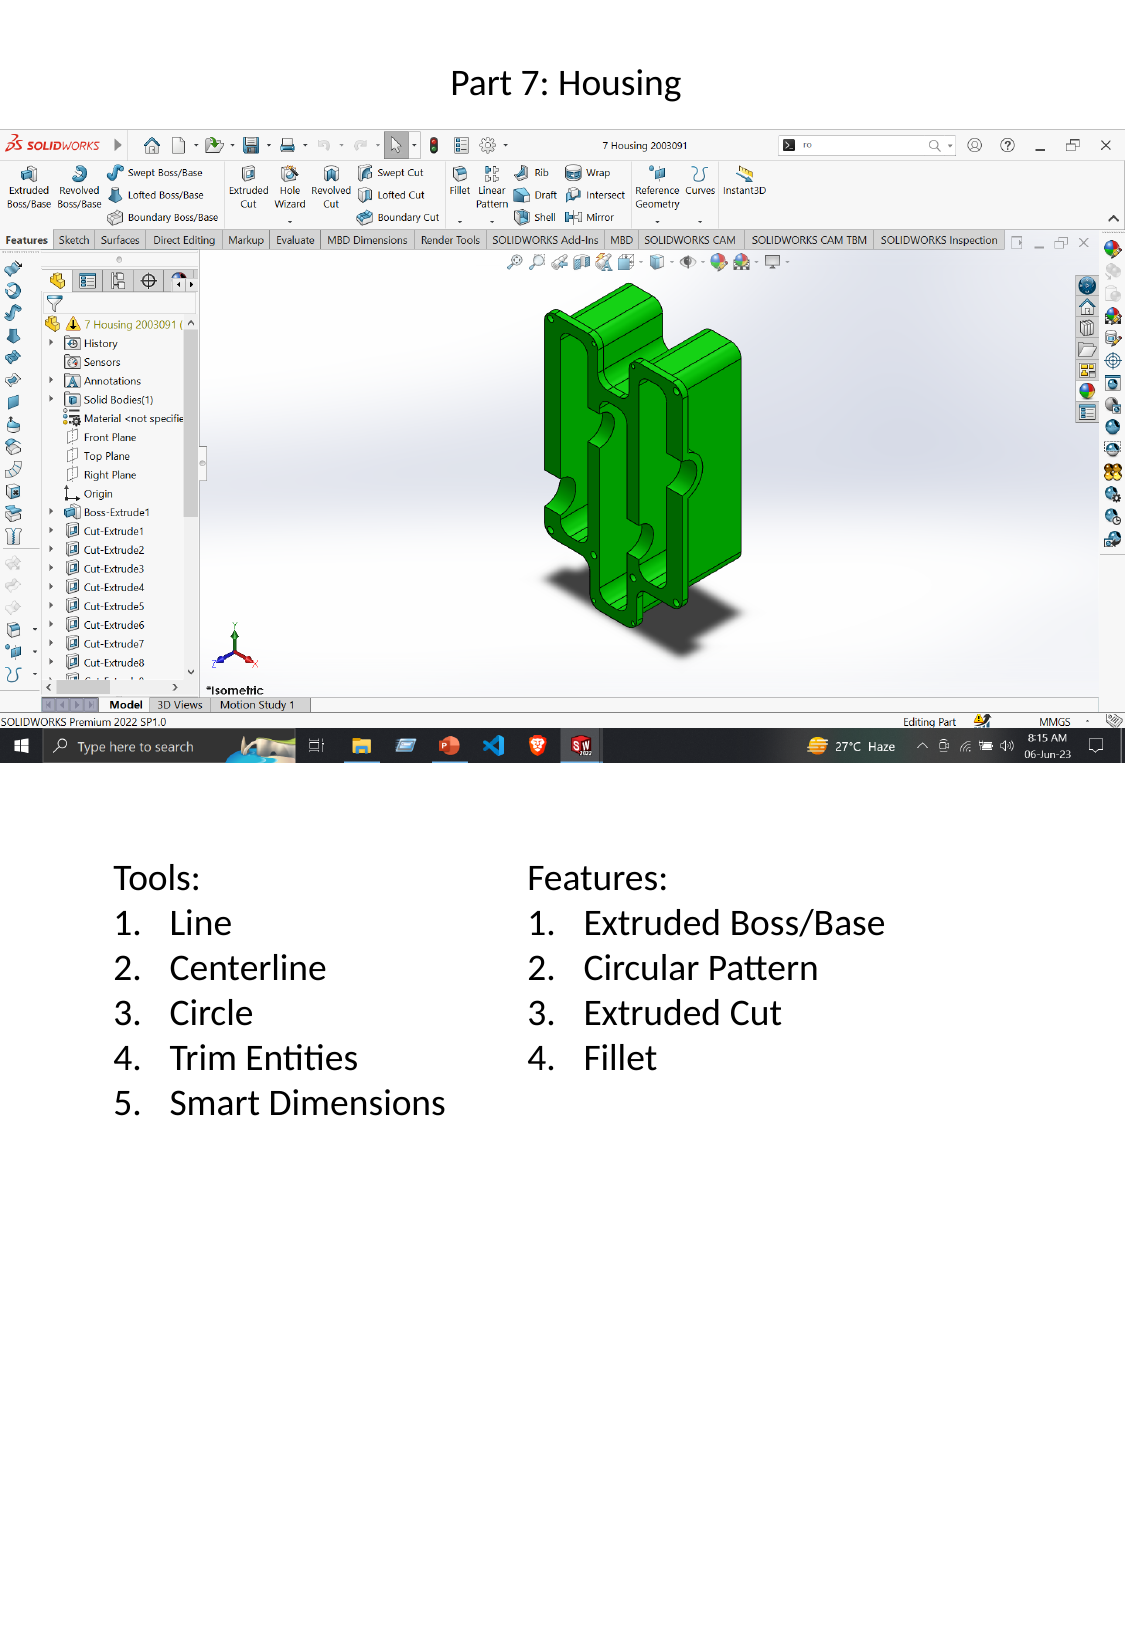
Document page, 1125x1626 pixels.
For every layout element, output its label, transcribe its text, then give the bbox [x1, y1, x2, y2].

text_box Tools: Line Centerline Circle Trim Entities Smart Dimensions [98, 845, 563, 1131]
picture [0, 129, 1125, 763]
text_box Features: Extruded Boss/Base Circular Pattern Extruded Cut Fillet [512, 845, 977, 1086]
text_box Part 7: Housing [435, 50, 791, 111]
